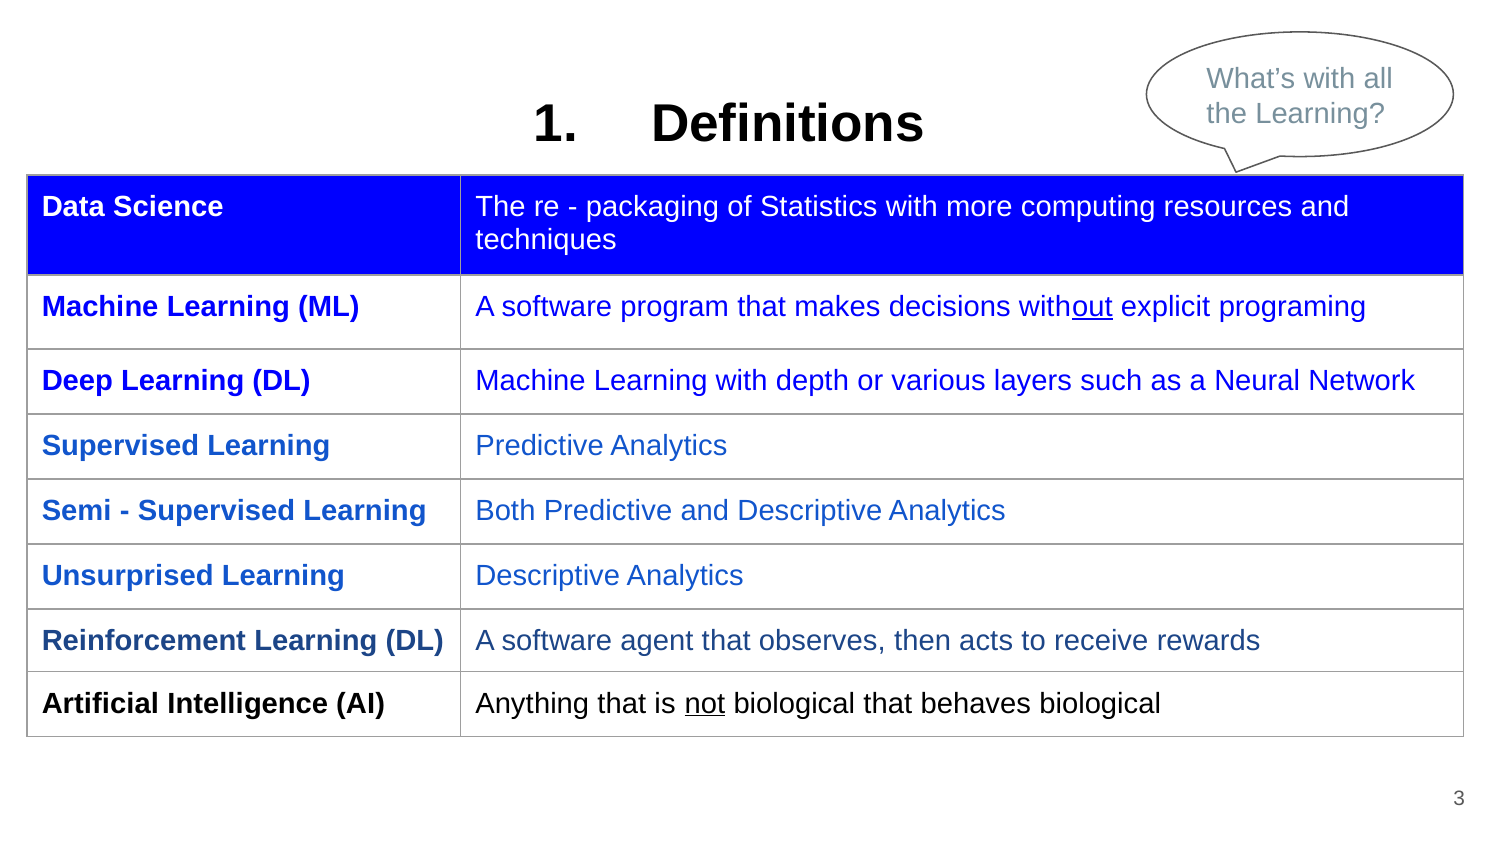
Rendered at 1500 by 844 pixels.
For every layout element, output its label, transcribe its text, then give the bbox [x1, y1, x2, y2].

table_cell Artificial Intelligence (AI) [28, 672, 460, 736]
table_cell Predictive Analytics [461, 415, 1463, 478]
table_cell Machine Learning with depth or various layers such as a Neural Network [461, 350, 1463, 413]
text_box What’s with all the Learning? [1146, 31, 1454, 173]
table_cell Semi - Supervised Learning [28, 480, 460, 543]
table_header Data Science [28, 176, 460, 274]
table_cell A software agent that observes, then acts to receive rewards [461, 610, 1463, 671]
title Definitions [1253, 111, 1449, 167]
table_header The re - packaging of Statistics with more computing resources and techniques [461, 176, 1463, 274]
table_cell Reinforcement Learning (DL) [28, 610, 460, 671]
table_cell Descriptive Analytics [461, 545, 1463, 608]
table_cell Anything that is not biological that behaves biological [461, 672, 1463, 736]
table_cell A software program that makes decisions without explicit programing [461, 276, 1463, 348]
slide_number 3 [1389, 764, 1480, 830]
table_cell Deep Learning (DL) [28, 350, 460, 413]
table_cell Unsurprised Learning [28, 545, 460, 608]
table_cell Supervised Learning [28, 415, 460, 478]
title Definitions [51, 72, 1233, 167]
table_cell Both Predictive and Descriptive Analytics [461, 480, 1463, 543]
table_cell Machine Learning (ML) [28, 276, 460, 348]
